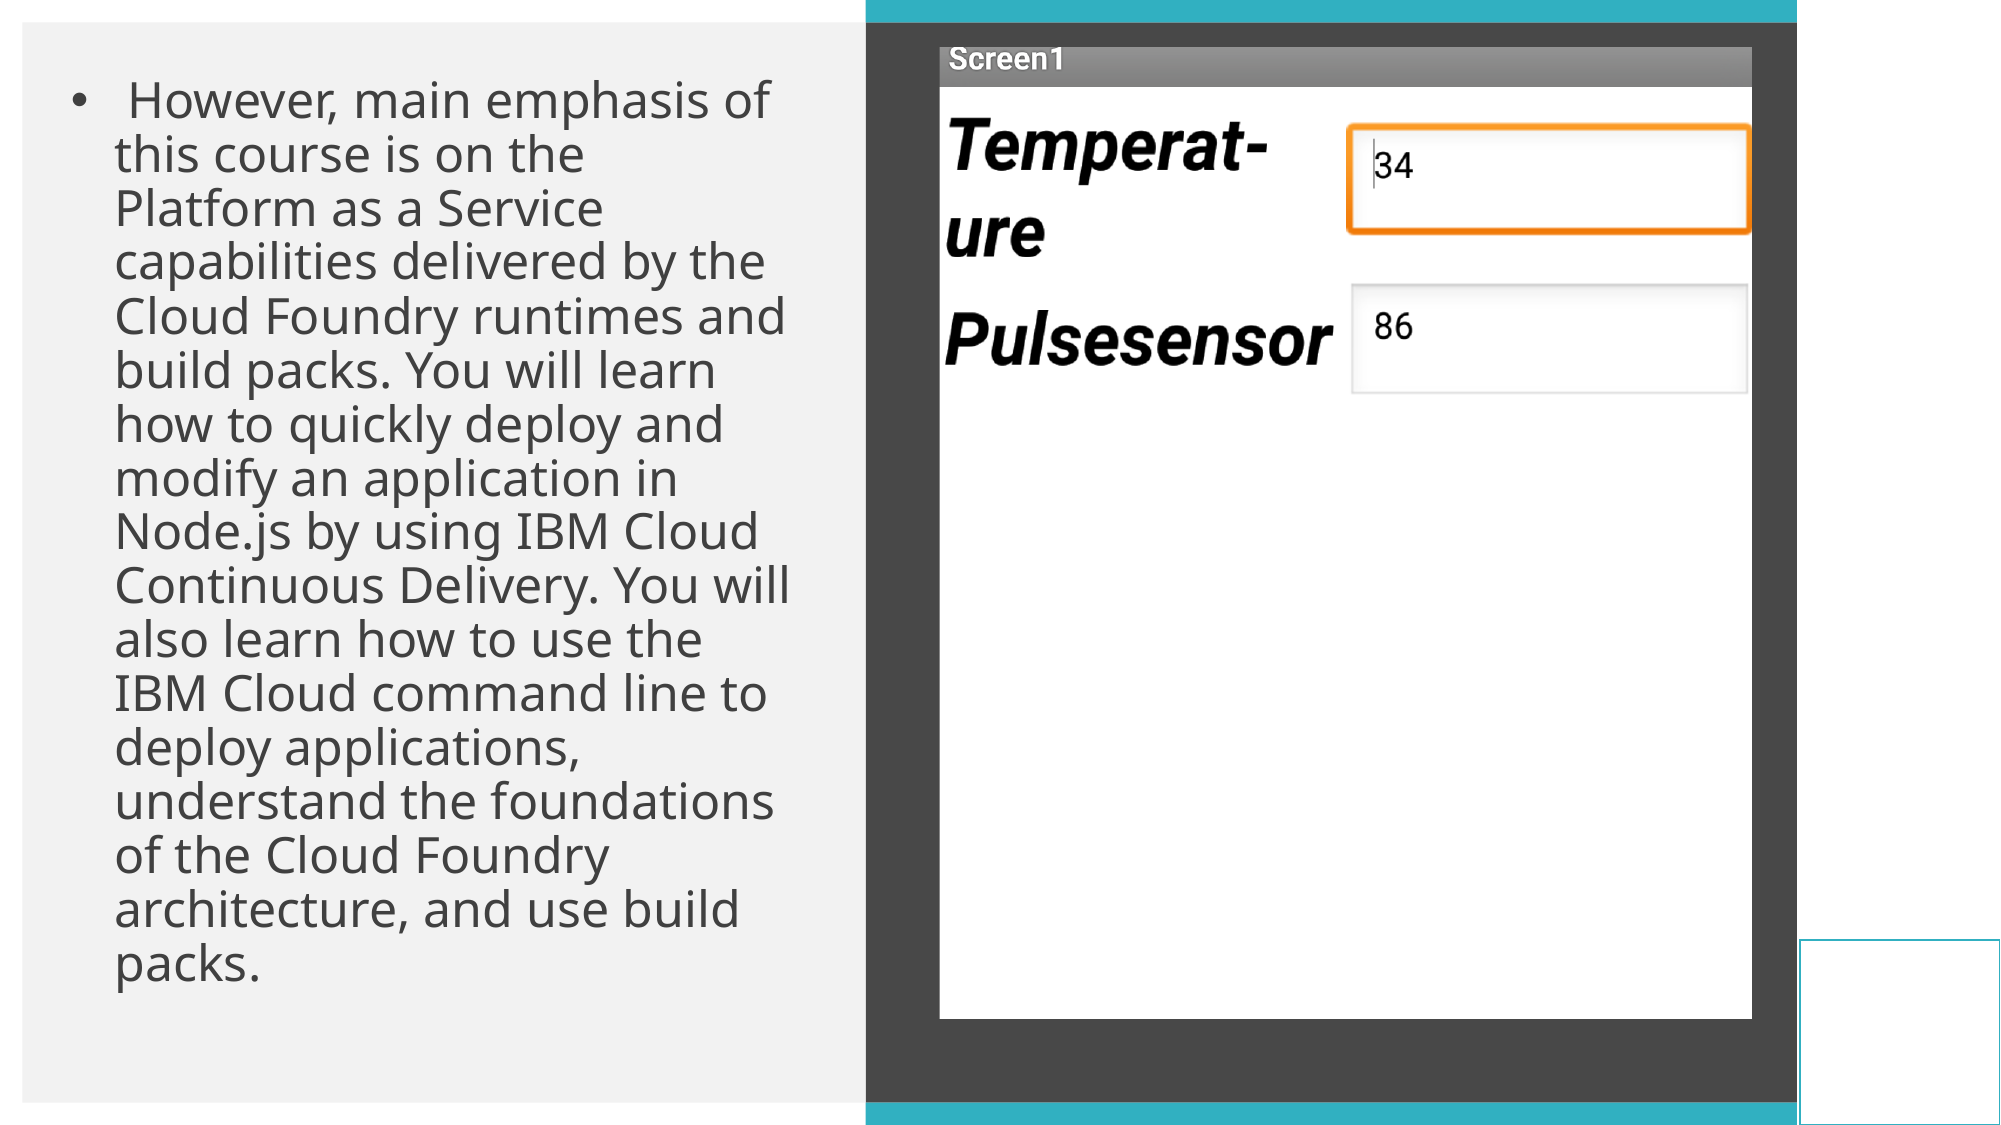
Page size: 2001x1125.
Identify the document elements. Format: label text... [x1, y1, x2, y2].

list However, main emphasis of this course is on the Platform as a Service capabilities delivered by the Cloud Foundry runtimes and build packs. You will learn how to quickly deploy and modify an application in Node.js by using IBM Cloud Continuous Delivery. You will also learn how to use the IBM Cloud command line to deploy applications, understand the foundations of the Cloud Foundry architecture, and use build packs. [70, 75, 800, 1051]
text_box [1799, 939, 2000, 1125]
picture [939, 47, 1752, 1019]
